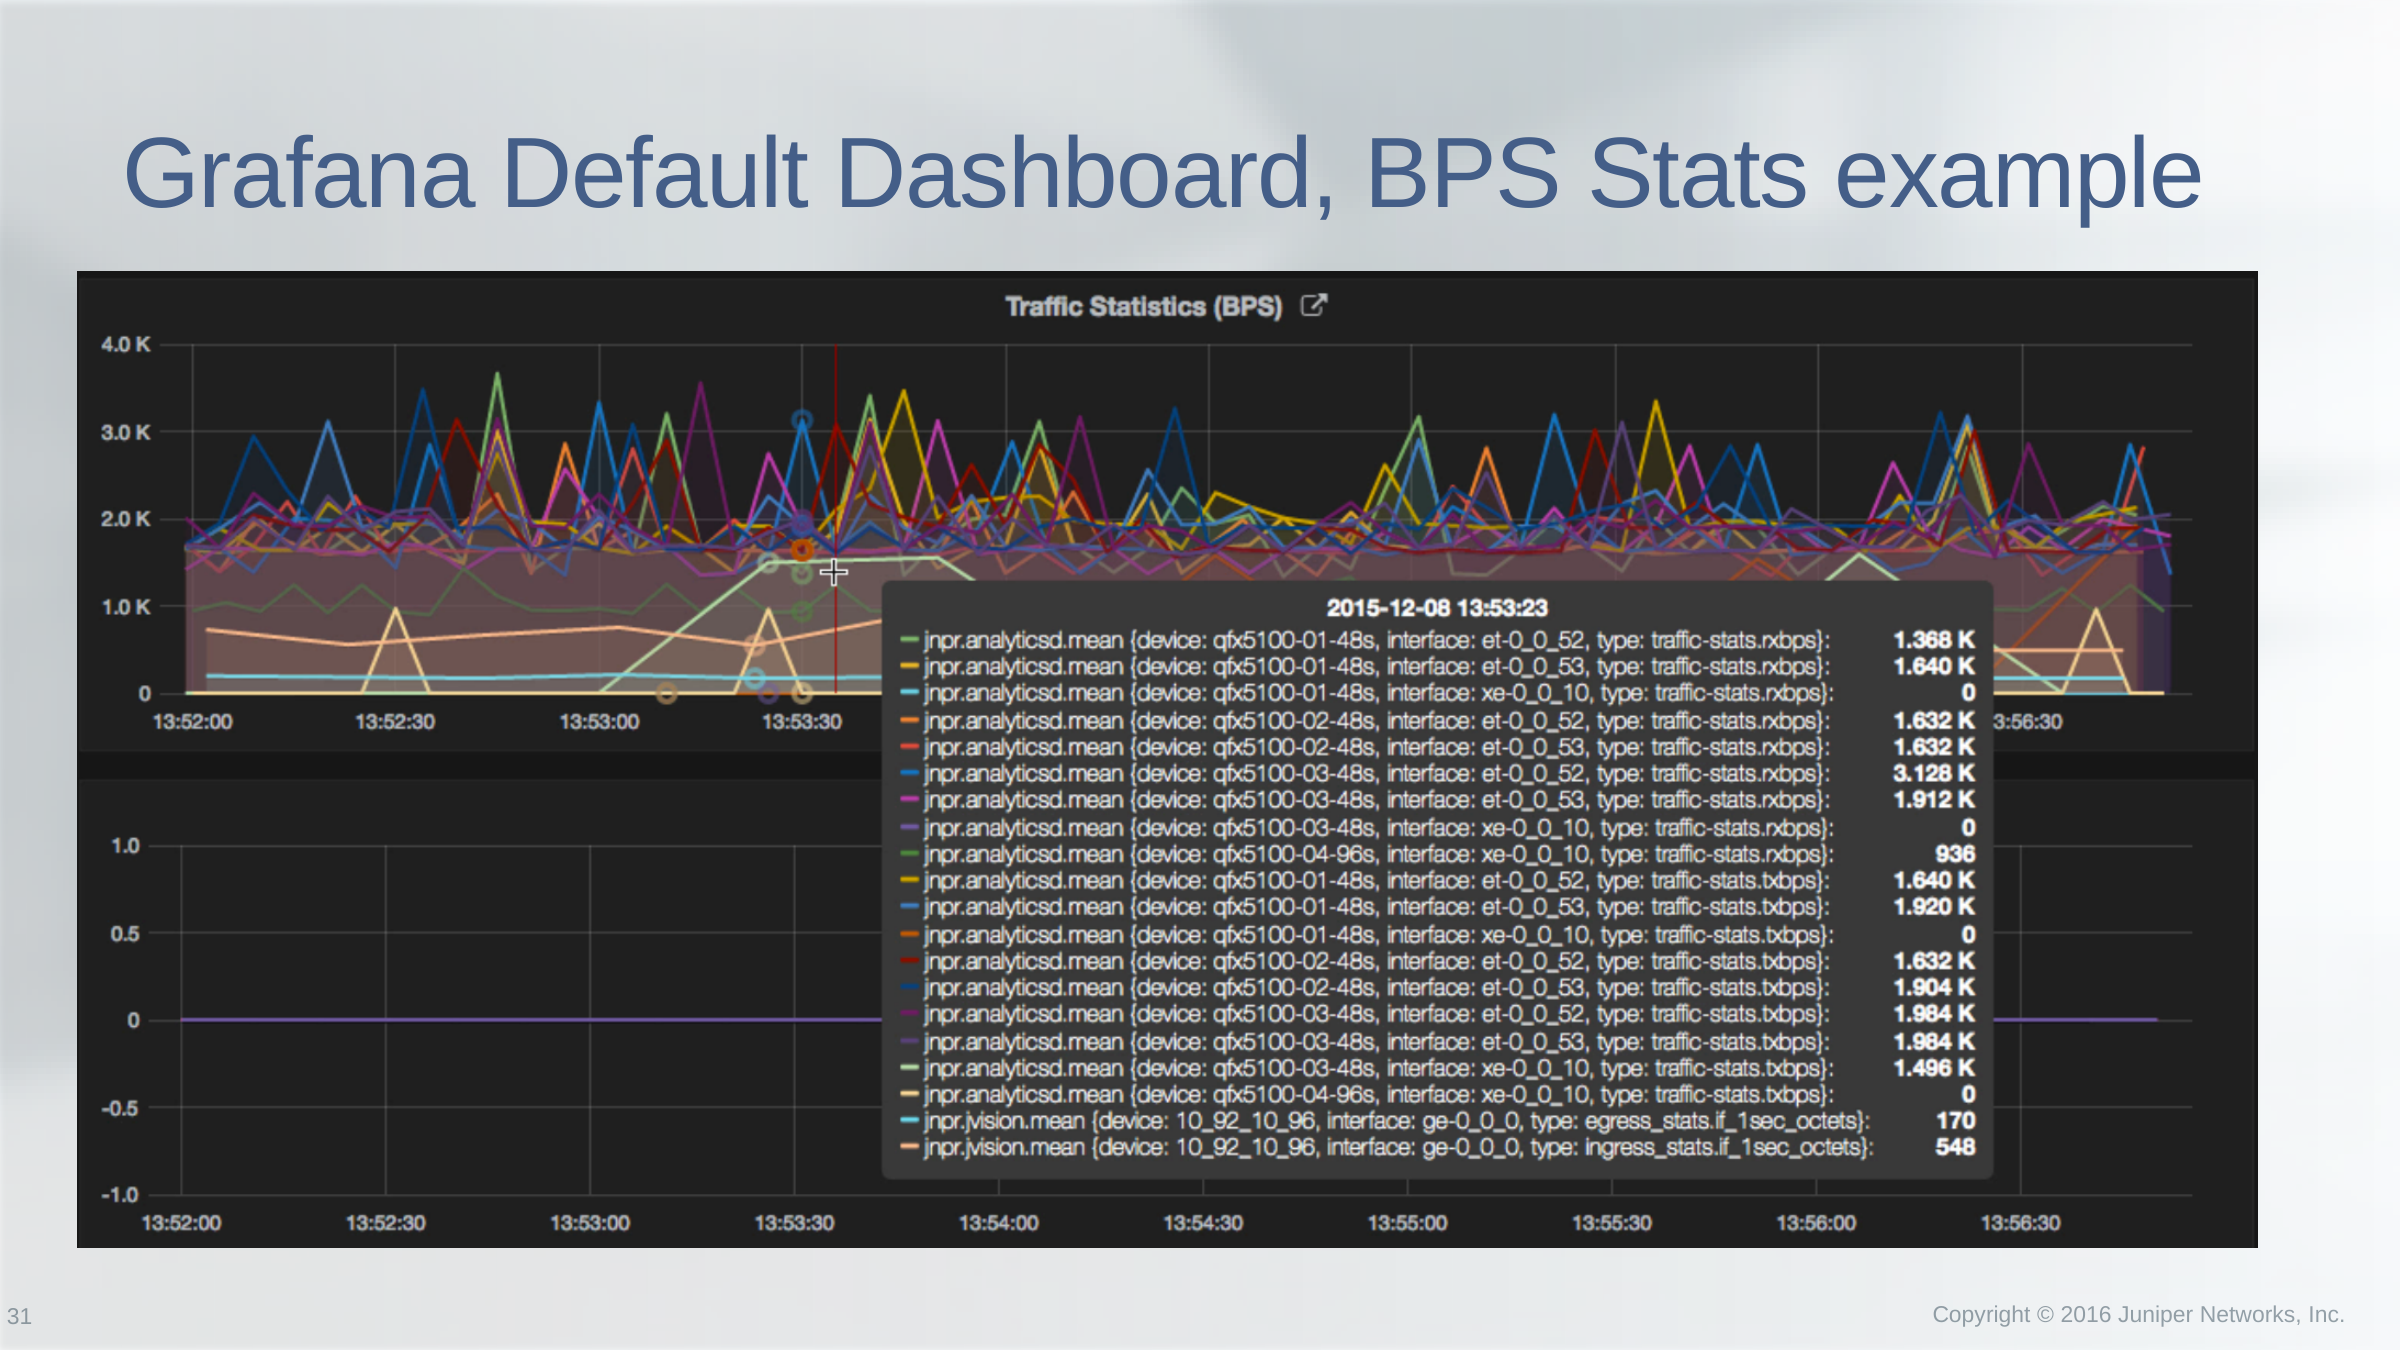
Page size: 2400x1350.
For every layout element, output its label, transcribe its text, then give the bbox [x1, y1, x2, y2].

picture [76, 271, 2258, 1248]
title Grafana Default Dashboard, BPS Stats example [122, 117, 2283, 229]
